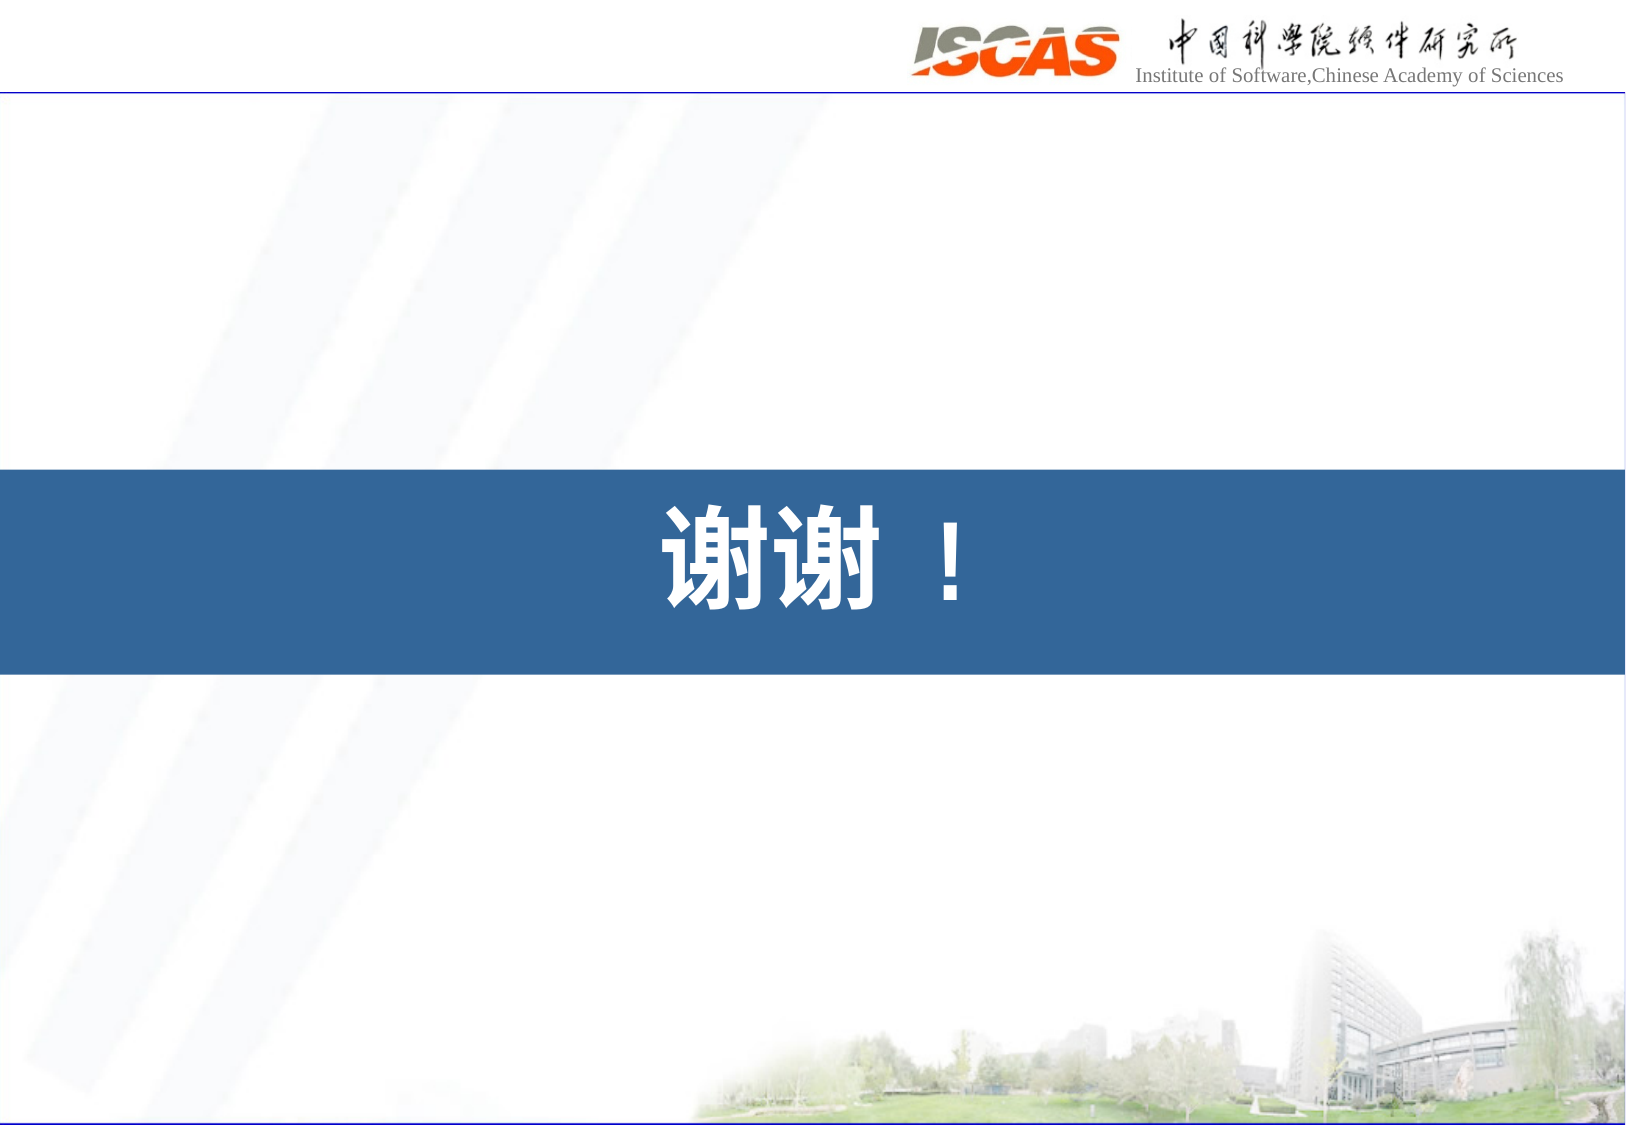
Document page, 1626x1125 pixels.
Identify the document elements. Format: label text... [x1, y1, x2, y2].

title 谢谢 ! [0, 469, 1625, 675]
picture [1166, 15, 1519, 71]
picture [907, 18, 1132, 87]
picture [0, 92, 1626, 1125]
